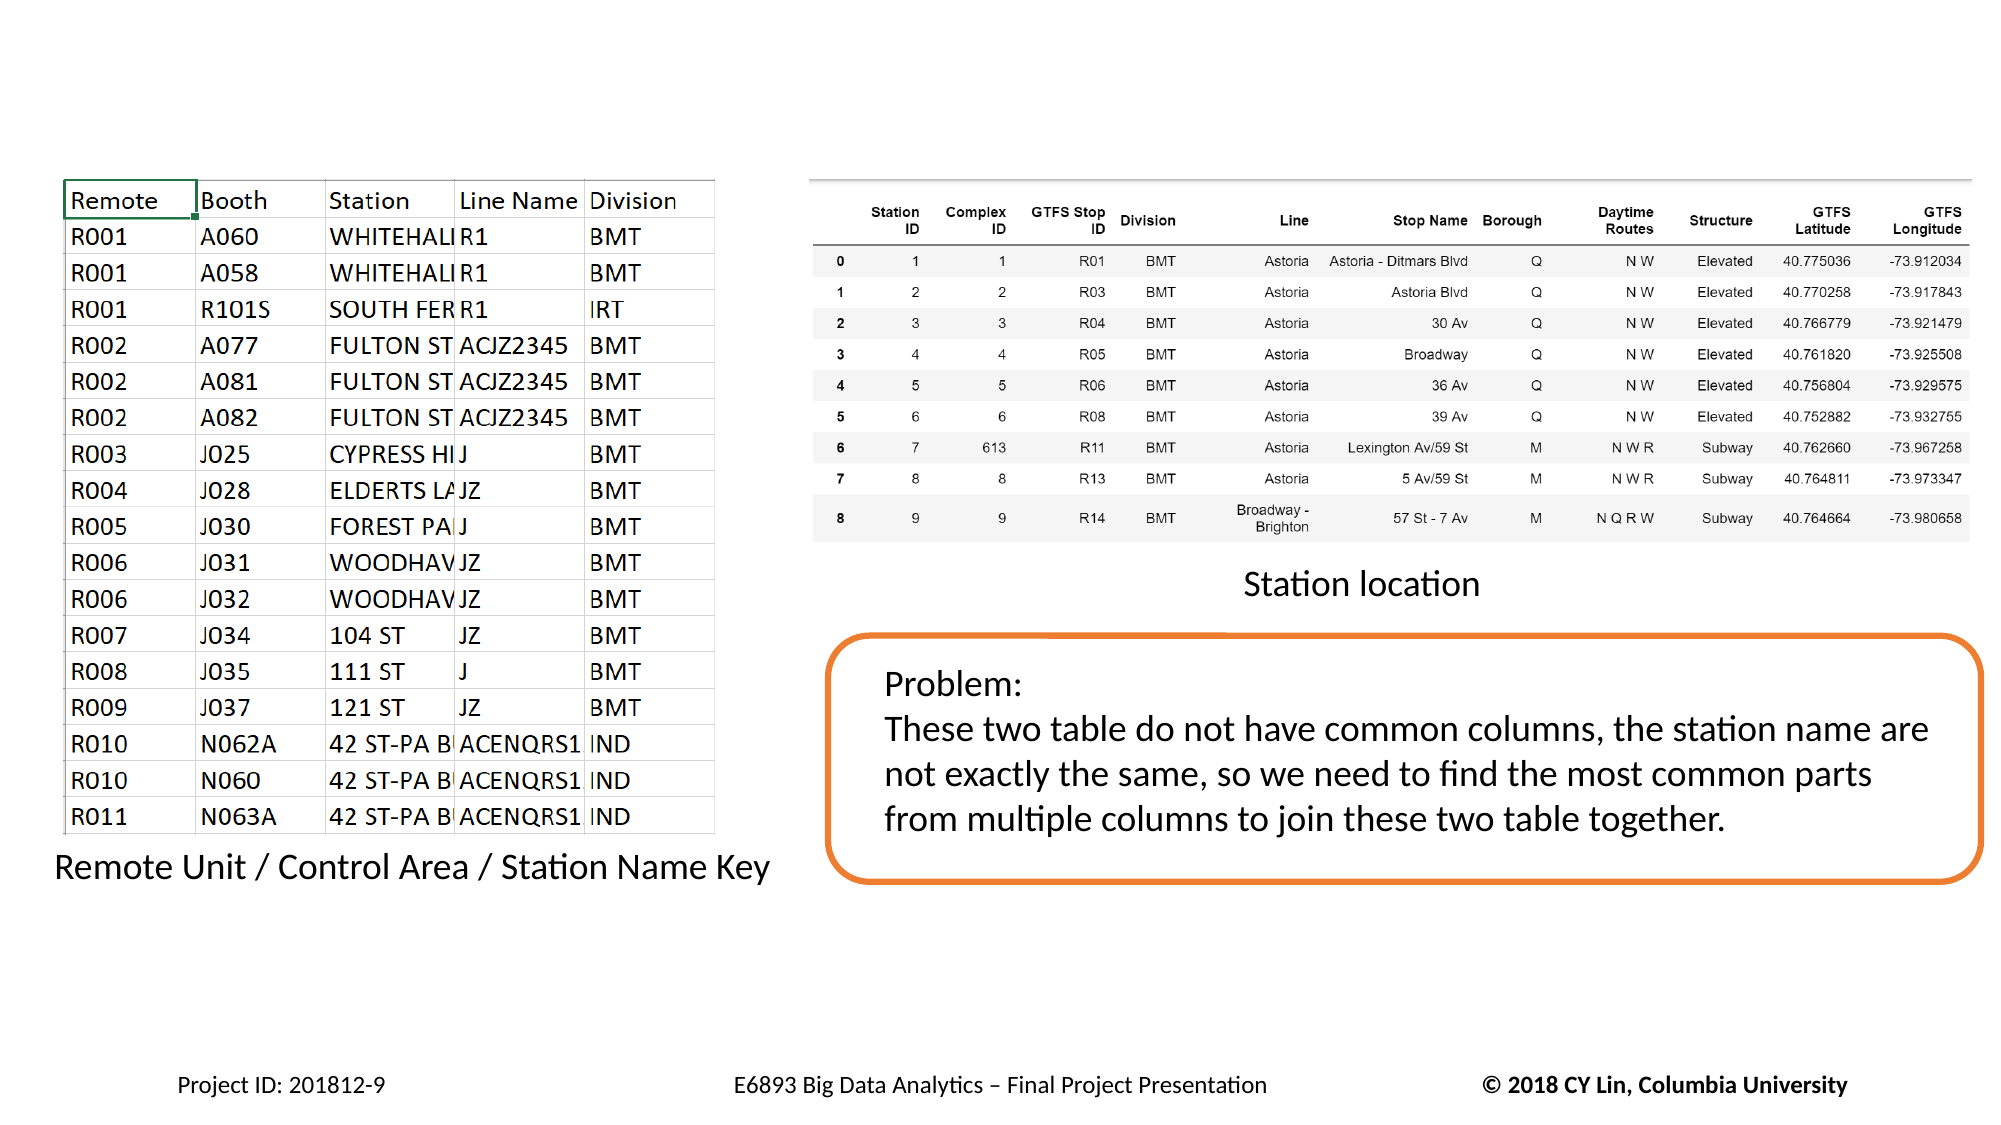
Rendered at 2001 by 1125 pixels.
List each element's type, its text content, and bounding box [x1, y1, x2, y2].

picture [809, 179, 1972, 543]
text_box Problem: These two table do not have common columns, the station name are not exactly the same, so we need to find the most common parts from multiple columns to join these two table together. [869, 651, 1949, 846]
text_box Remote Unit / Control Area / Station Name Key [39, 834, 825, 895]
picture [63, 179, 715, 835]
text_box Station location [1228, 551, 1683, 612]
text_box [826, 634, 1983, 883]
